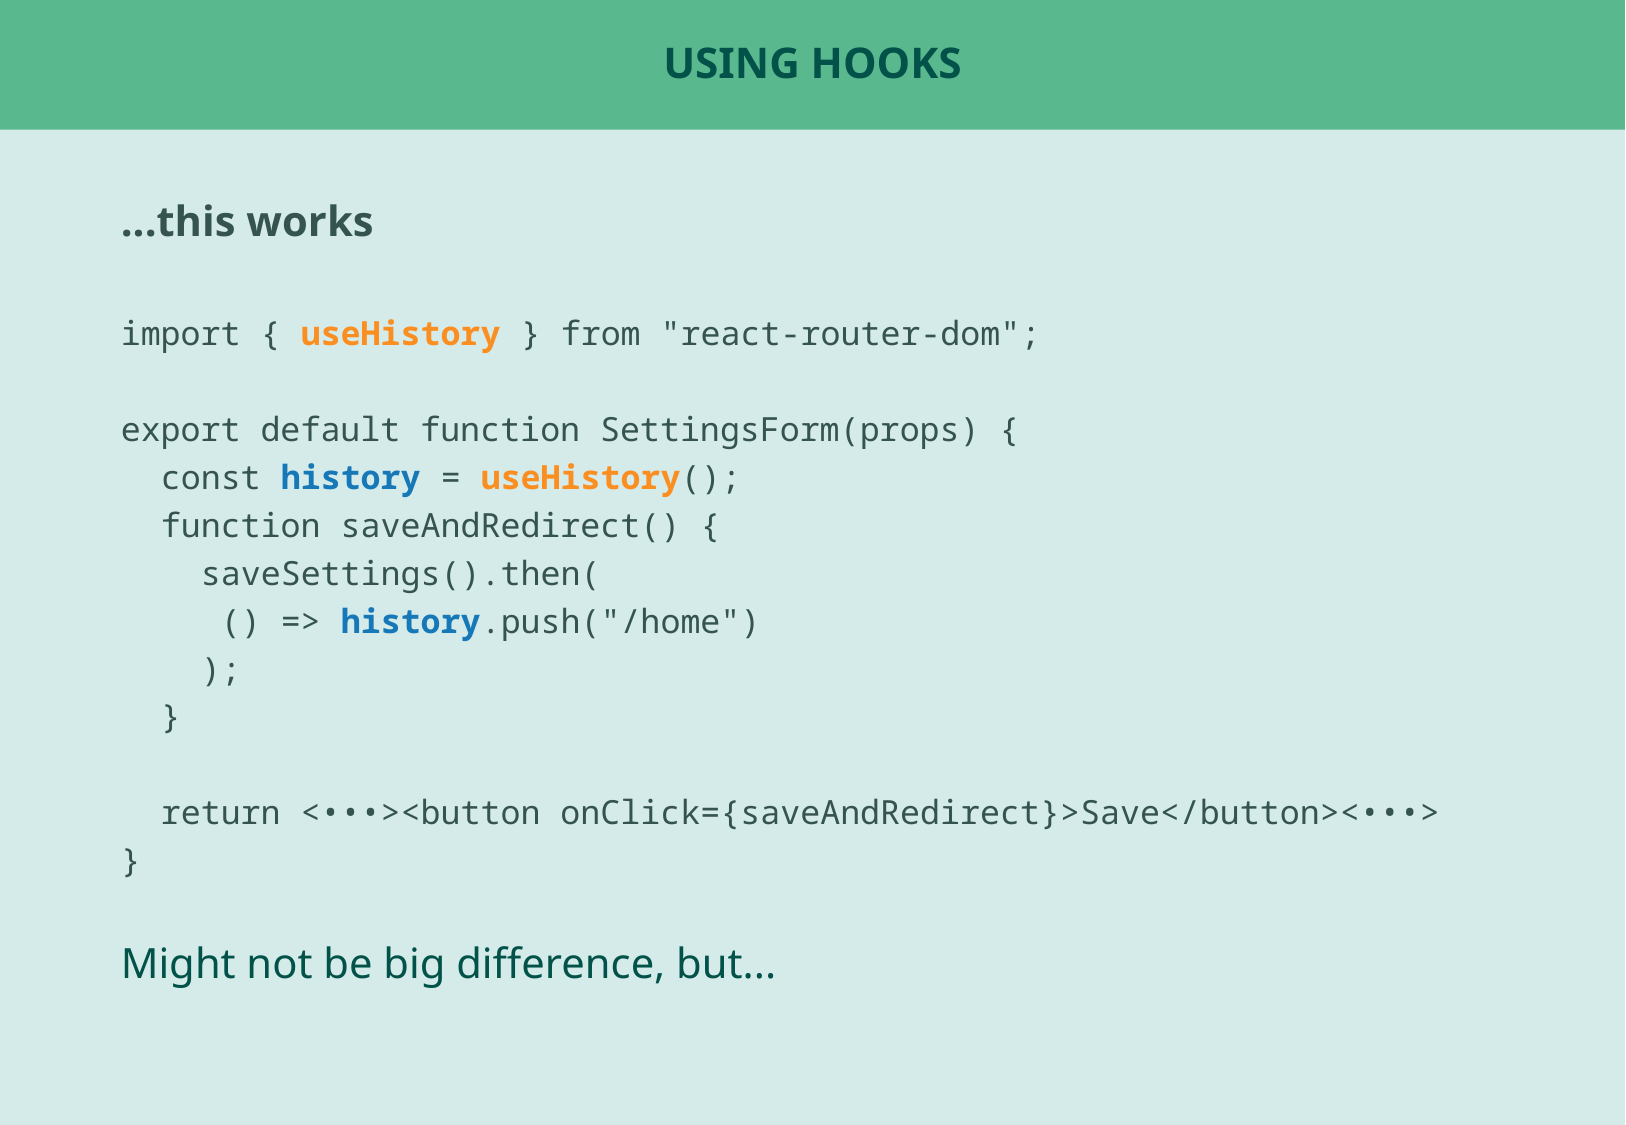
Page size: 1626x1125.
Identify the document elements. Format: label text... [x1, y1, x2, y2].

title using hooks [0, 0, 1625, 130]
text_box ...this works import { useHistory } from "react-router-dom"; export default function SettingsForm(props) { const history = useHistory(); function saveAndRedirect() { saveSettings().then( () => history.push("/home") ); } return <•••><button onClick={saveAndRedirect}>Save</button><•••> } Might not be big difference, but... [106, 177, 1579, 1055]
